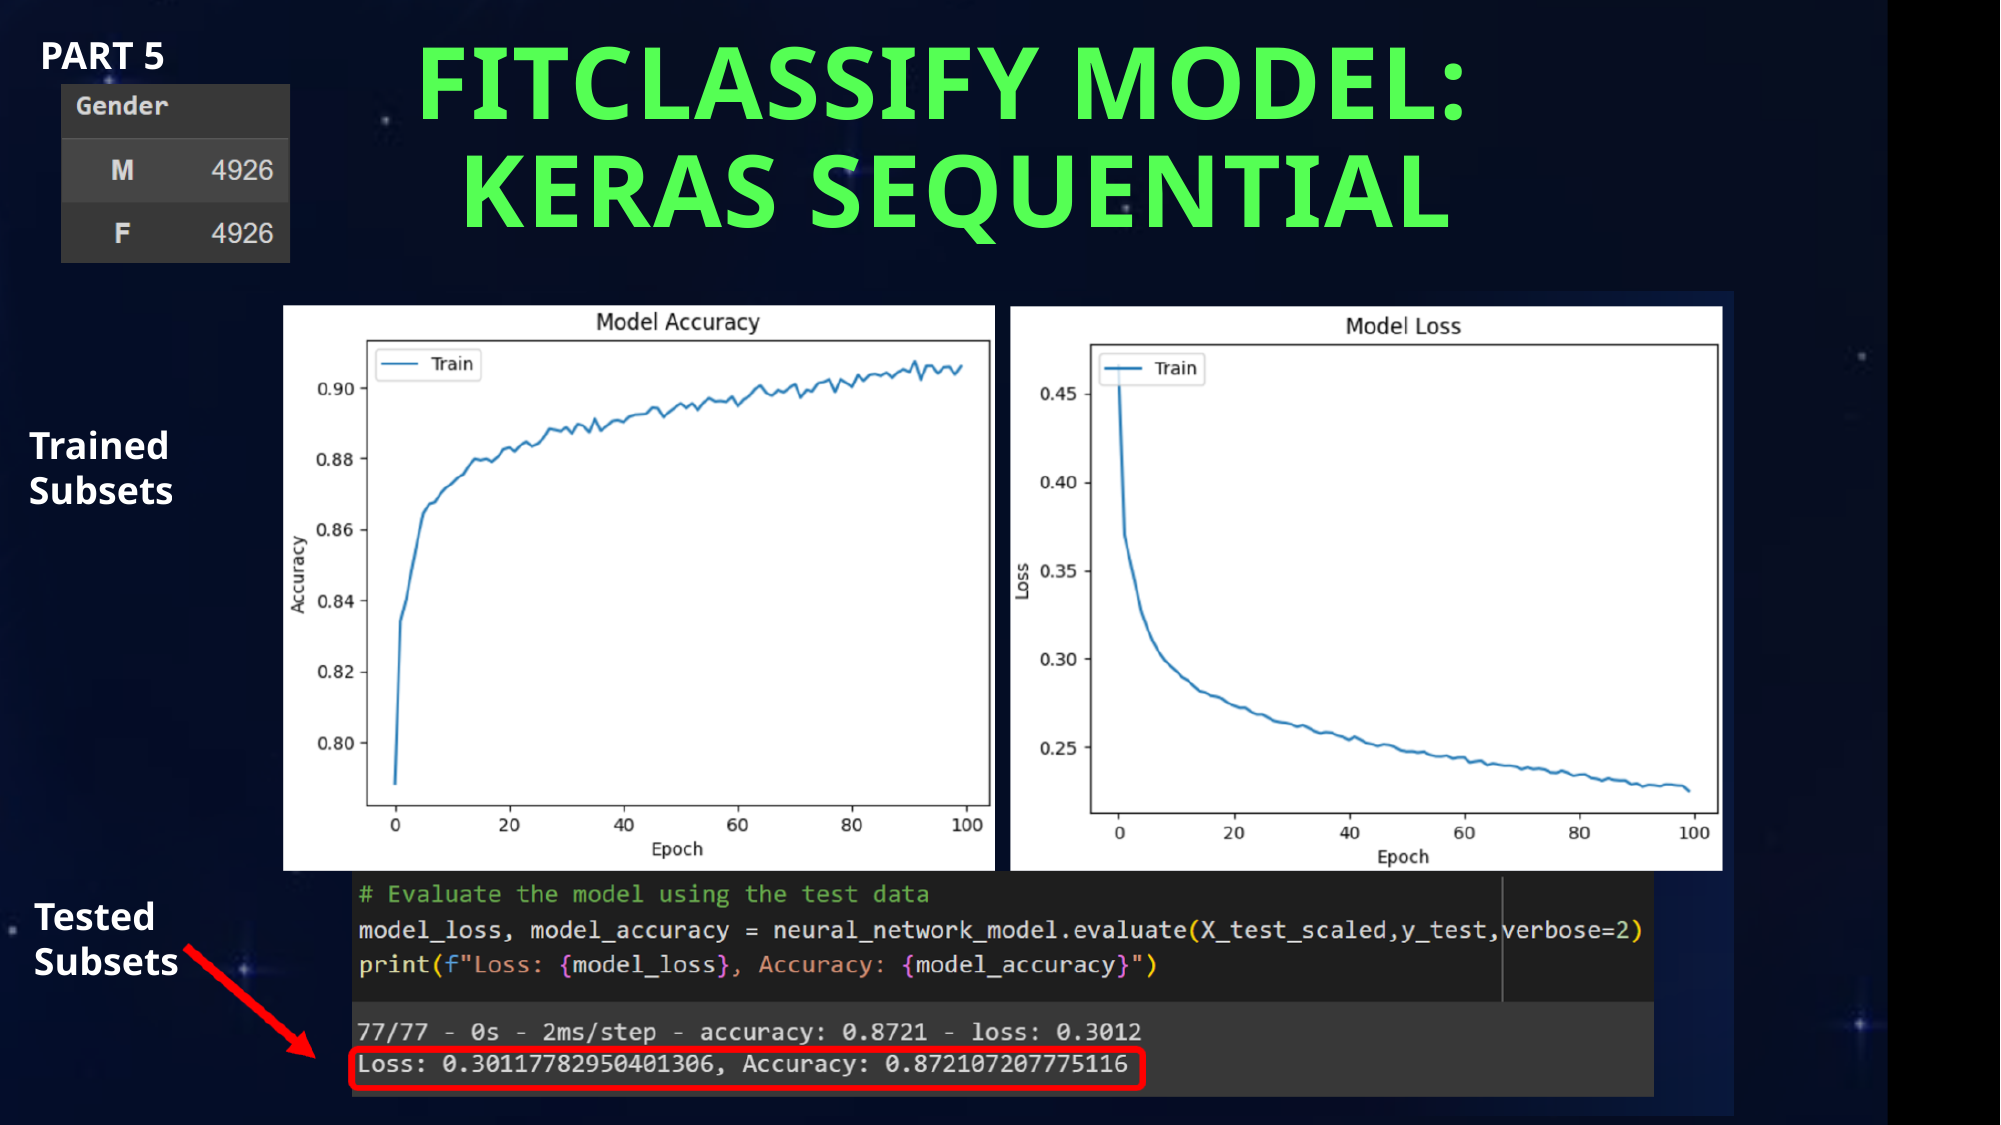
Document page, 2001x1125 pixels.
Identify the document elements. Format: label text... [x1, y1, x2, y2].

text_box Tested Subsets [19, 885, 172, 991]
text_box Trained Subsets [14, 415, 172, 520]
picture [0, 0, 1887, 1125]
text_box PART 5 [24, 24, 1025, 85]
title Fitclassify modeL: KERAS SEQUENTIAL [291, 62, 1783, 232]
